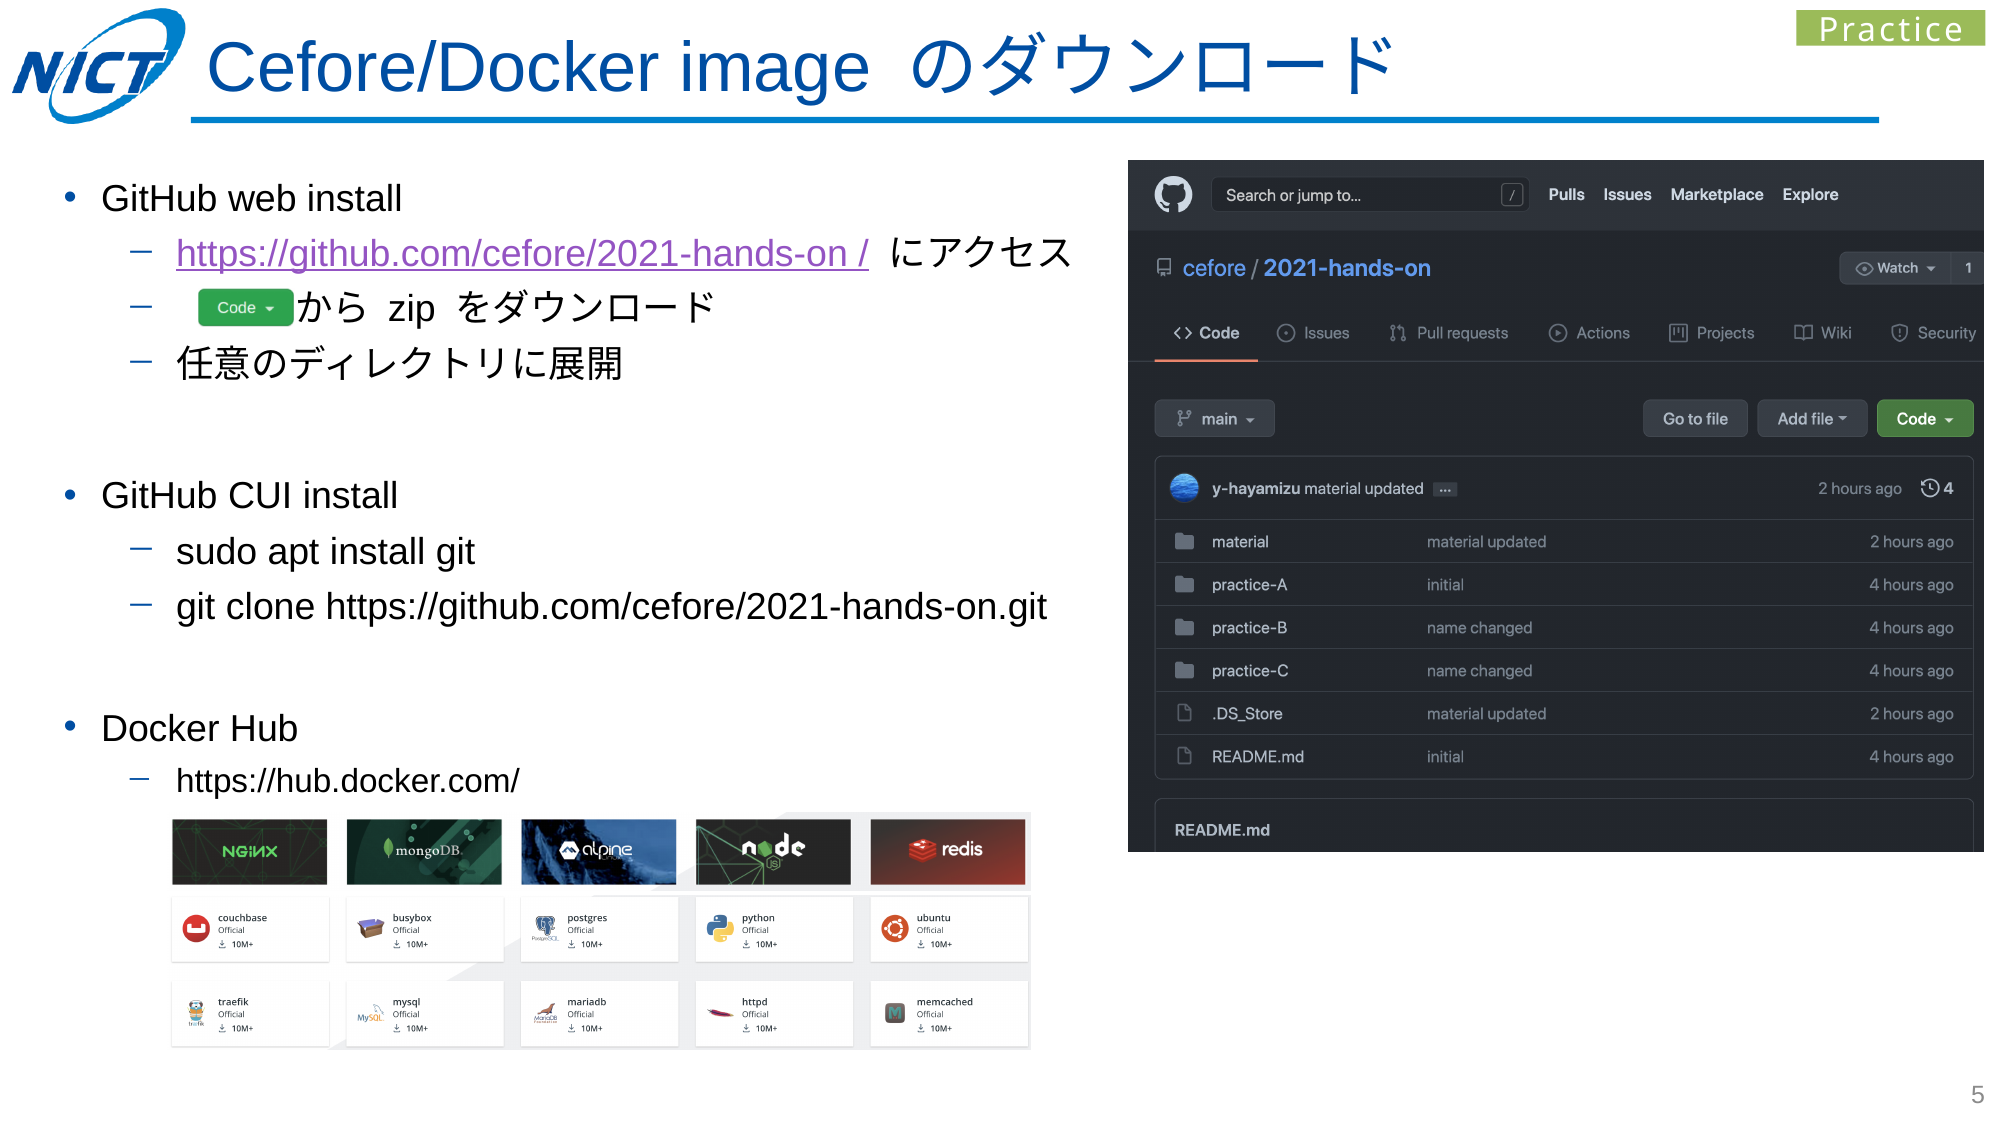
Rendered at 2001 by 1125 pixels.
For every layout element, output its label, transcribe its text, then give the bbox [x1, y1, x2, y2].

list GitHub web install https://github.com/cefore/2021-hands-on / にアクセス から zip をダウンロード 任意のディレクトリに展開 GitHub CUI install sudo apt install git git clone https://github.com/cefore/2021-hands-on.git Docker Hub https://hub.docker.com/ [48, 166, 1101, 880]
slide_number 5 [1920, 1063, 2000, 1124]
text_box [167, 812, 1031, 1050]
title Cefore/Docker image のダウンロード [191, 23, 1871, 116]
picture [1128, 160, 1984, 852]
picture [198, 288, 295, 327]
text_box Practice [1796, 10, 1986, 46]
